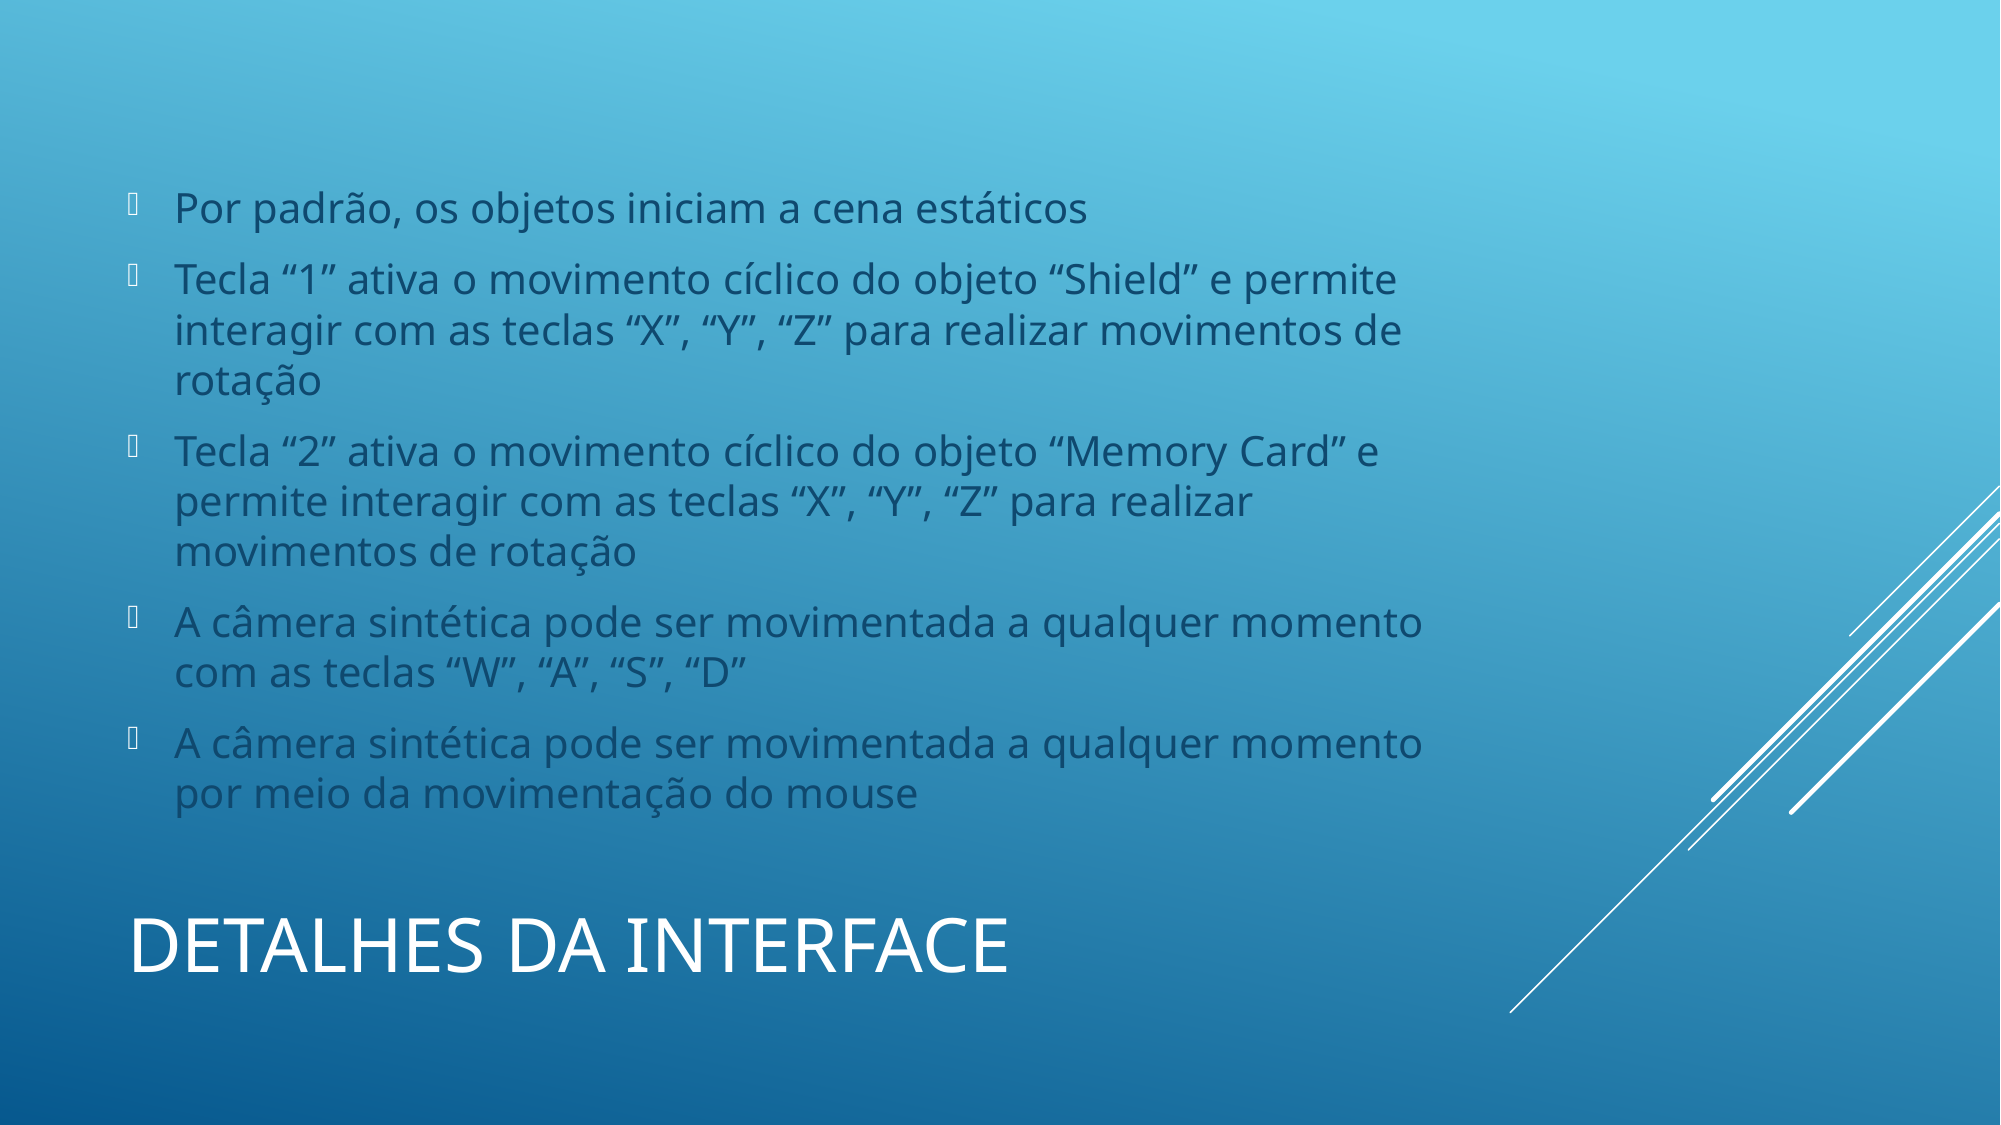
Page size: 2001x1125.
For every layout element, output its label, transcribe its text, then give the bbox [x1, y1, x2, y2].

list Por padrão, os objetos iniciam a cena estáticos Tecla “1” ativa o movimento cíclico do objeto “Shield” e permite interagir com as teclas “X”, “Y”, “Z” para realizar movimentos de rotação Tecla “2” ativa o movimento cíclico do objeto “Memory Card” e permite interagir com as teclas “X”, “Y”, “Z” para realizar movimentos de rotação A câmera sintética pode ser movimentada a qualquer momento com as teclas “W”, “A”, “S”, “D” A câmera sintética pode ser movimentada a qualquer momento por meio da movimentação do mouse [112, 174, 1513, 847]
title Detalhes da interface [112, 847, 1513, 1039]
